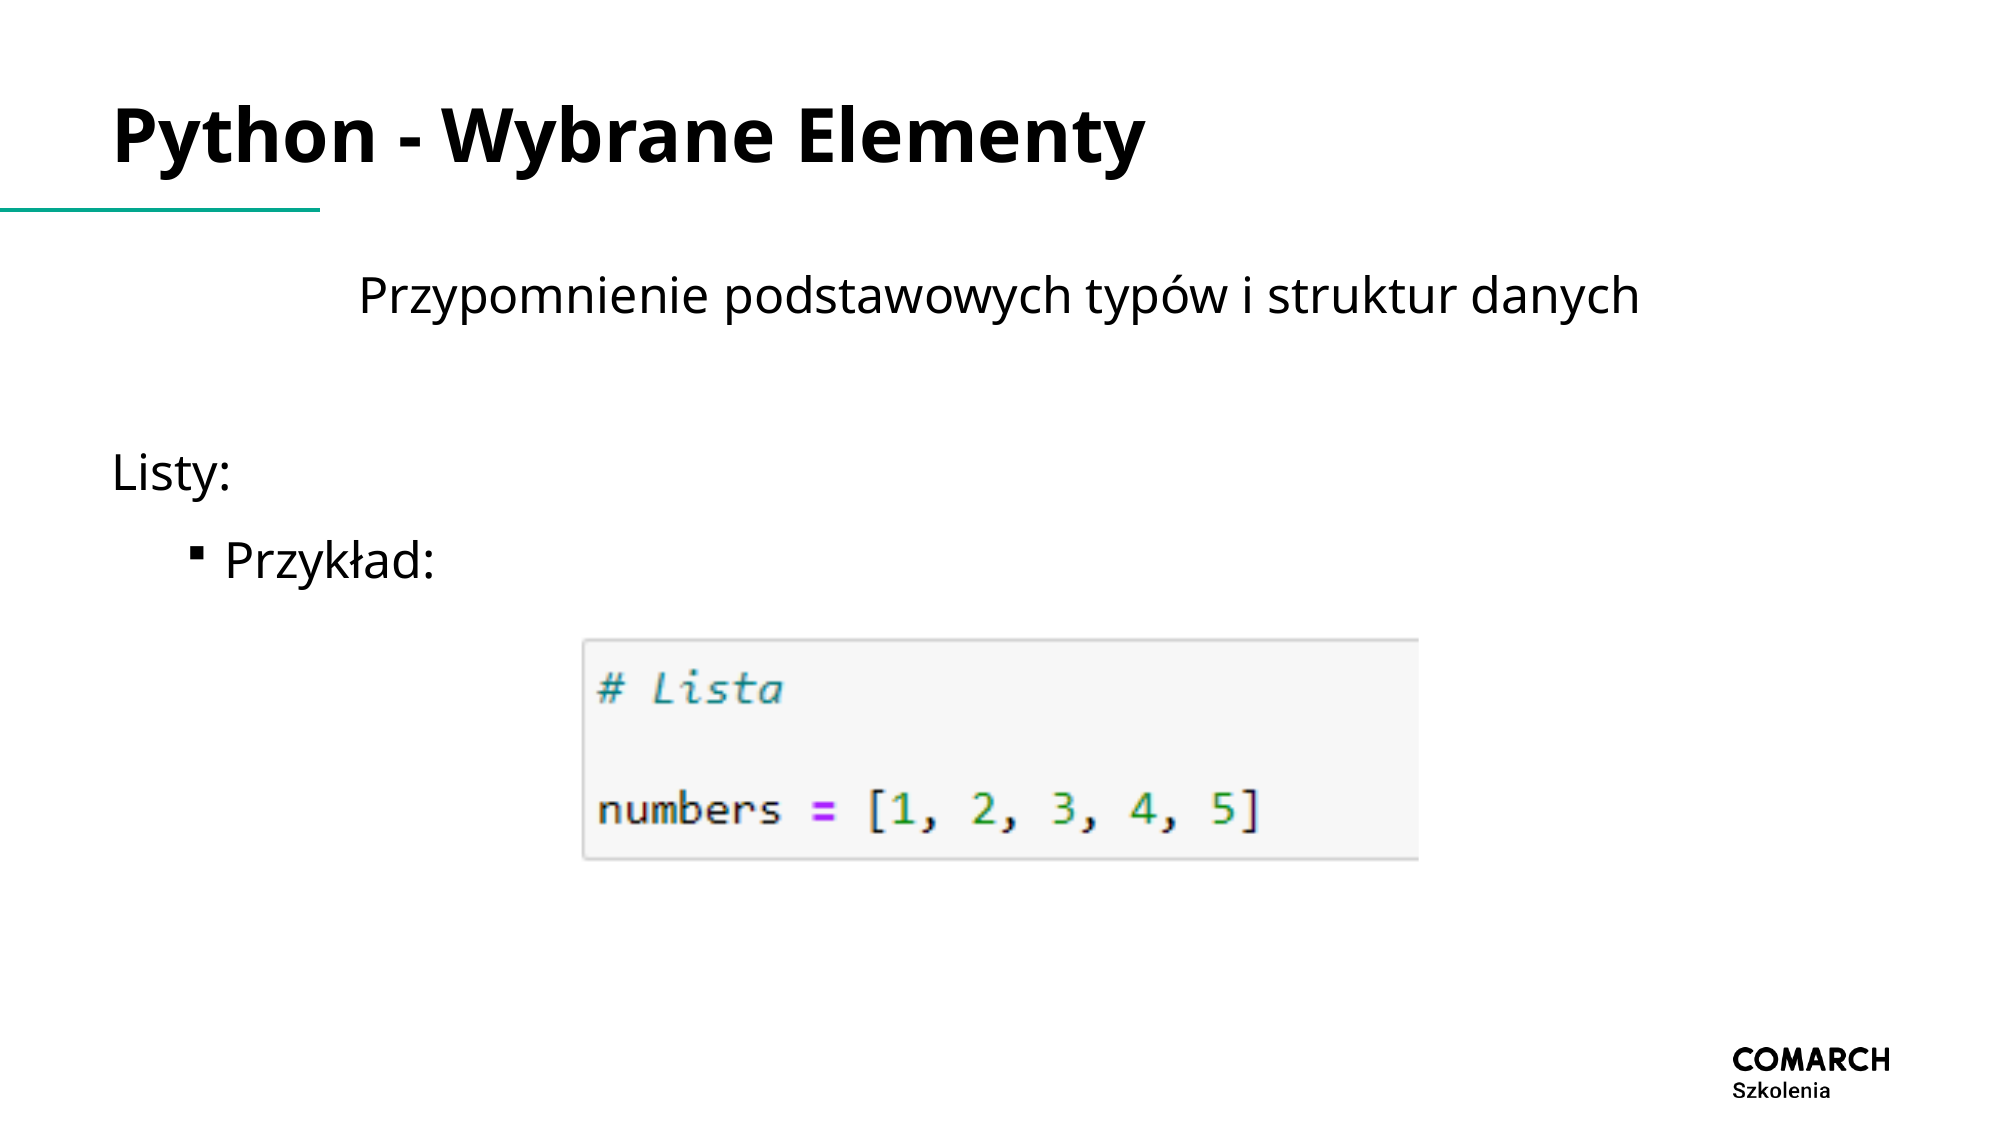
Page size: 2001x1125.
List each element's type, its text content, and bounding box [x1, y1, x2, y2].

title Python - Wybrane Elementy [111, 0, 1889, 185]
picture [1733, 1047, 1889, 1098]
list Przypomnienie podstawowych typów i struktur danych Listy: Przykład: [111, 243, 1889, 1000]
picture [581, 621, 1419, 874]
